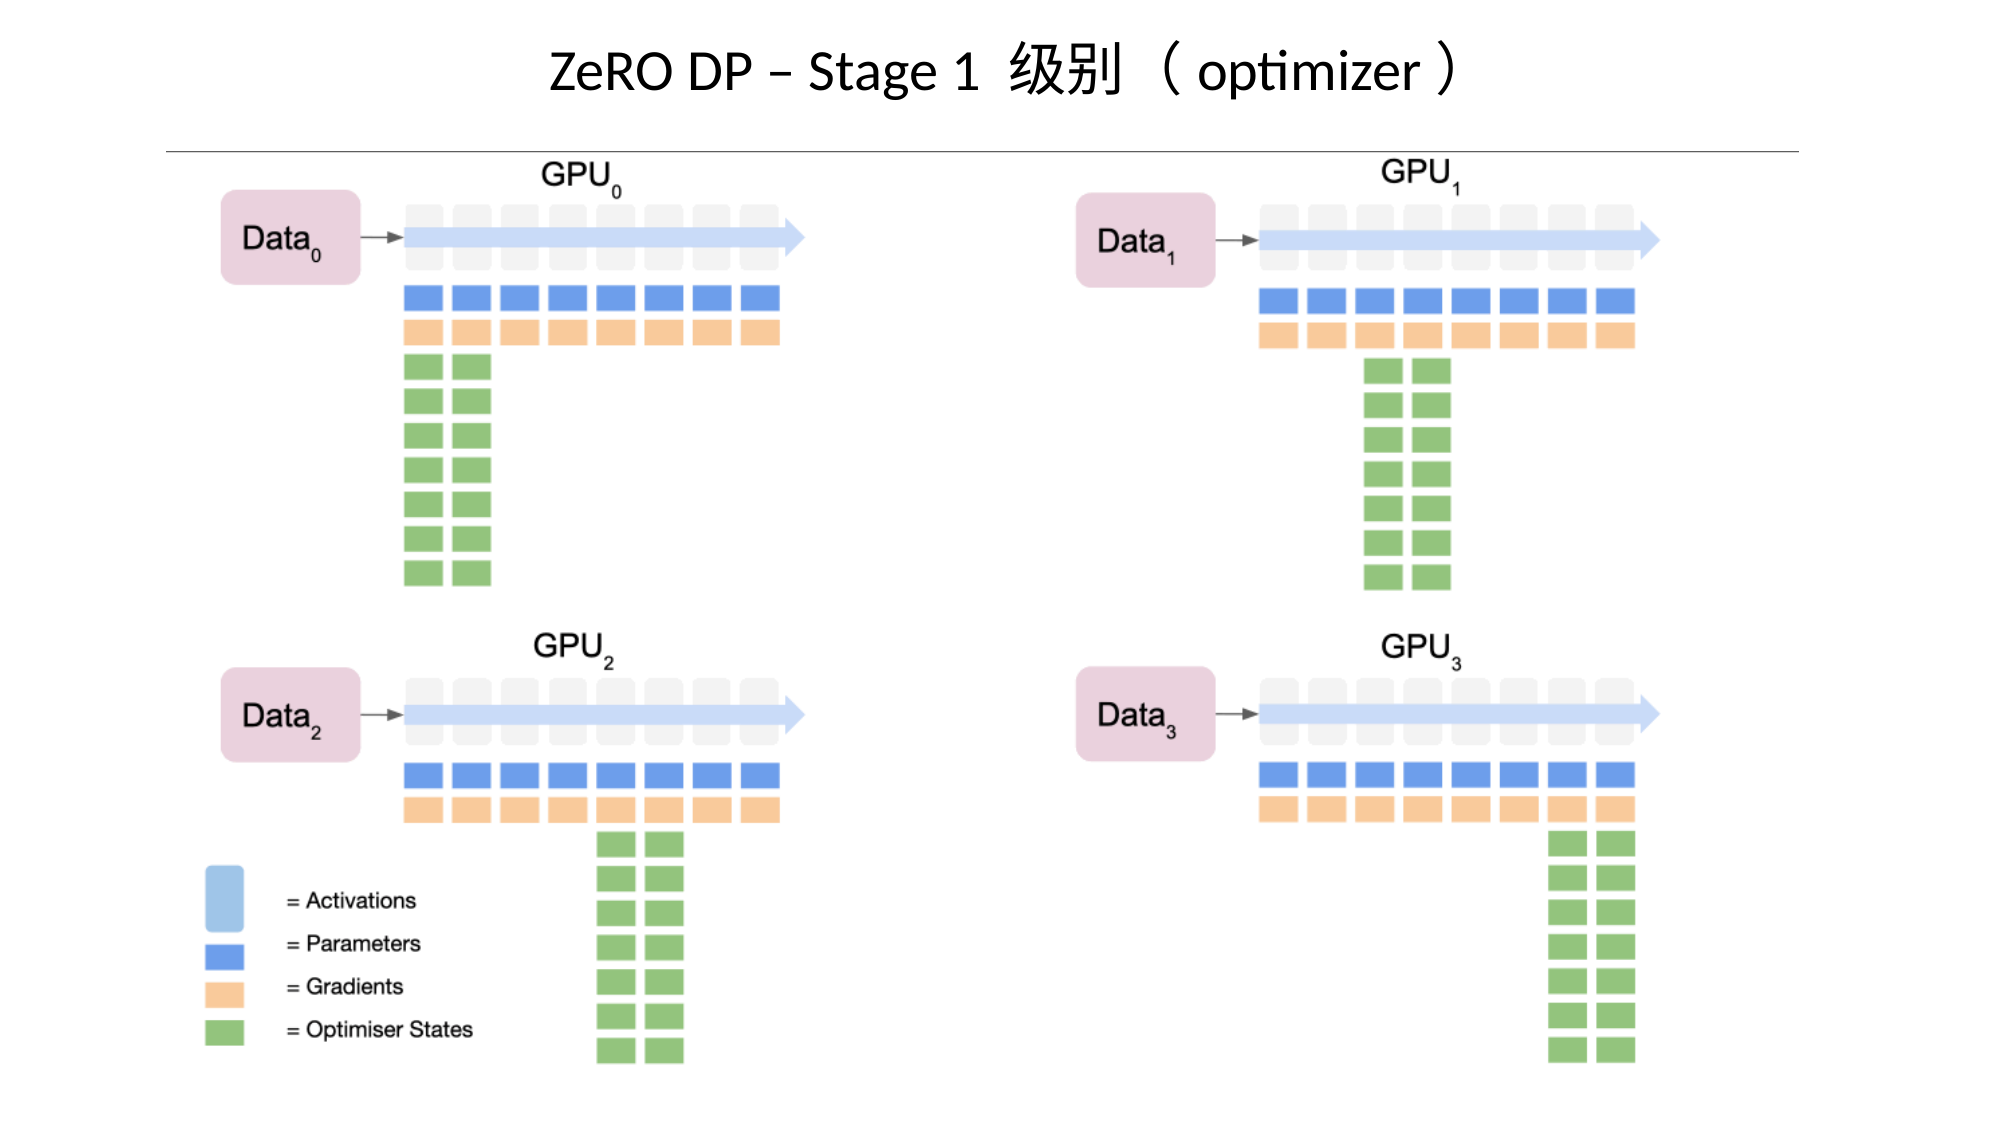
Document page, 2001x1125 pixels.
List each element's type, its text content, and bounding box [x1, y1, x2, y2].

text_box ZeRO DP – Stage 1 级别（optimizer） [534, 24, 1509, 110]
picture [166, 151, 1799, 1078]
